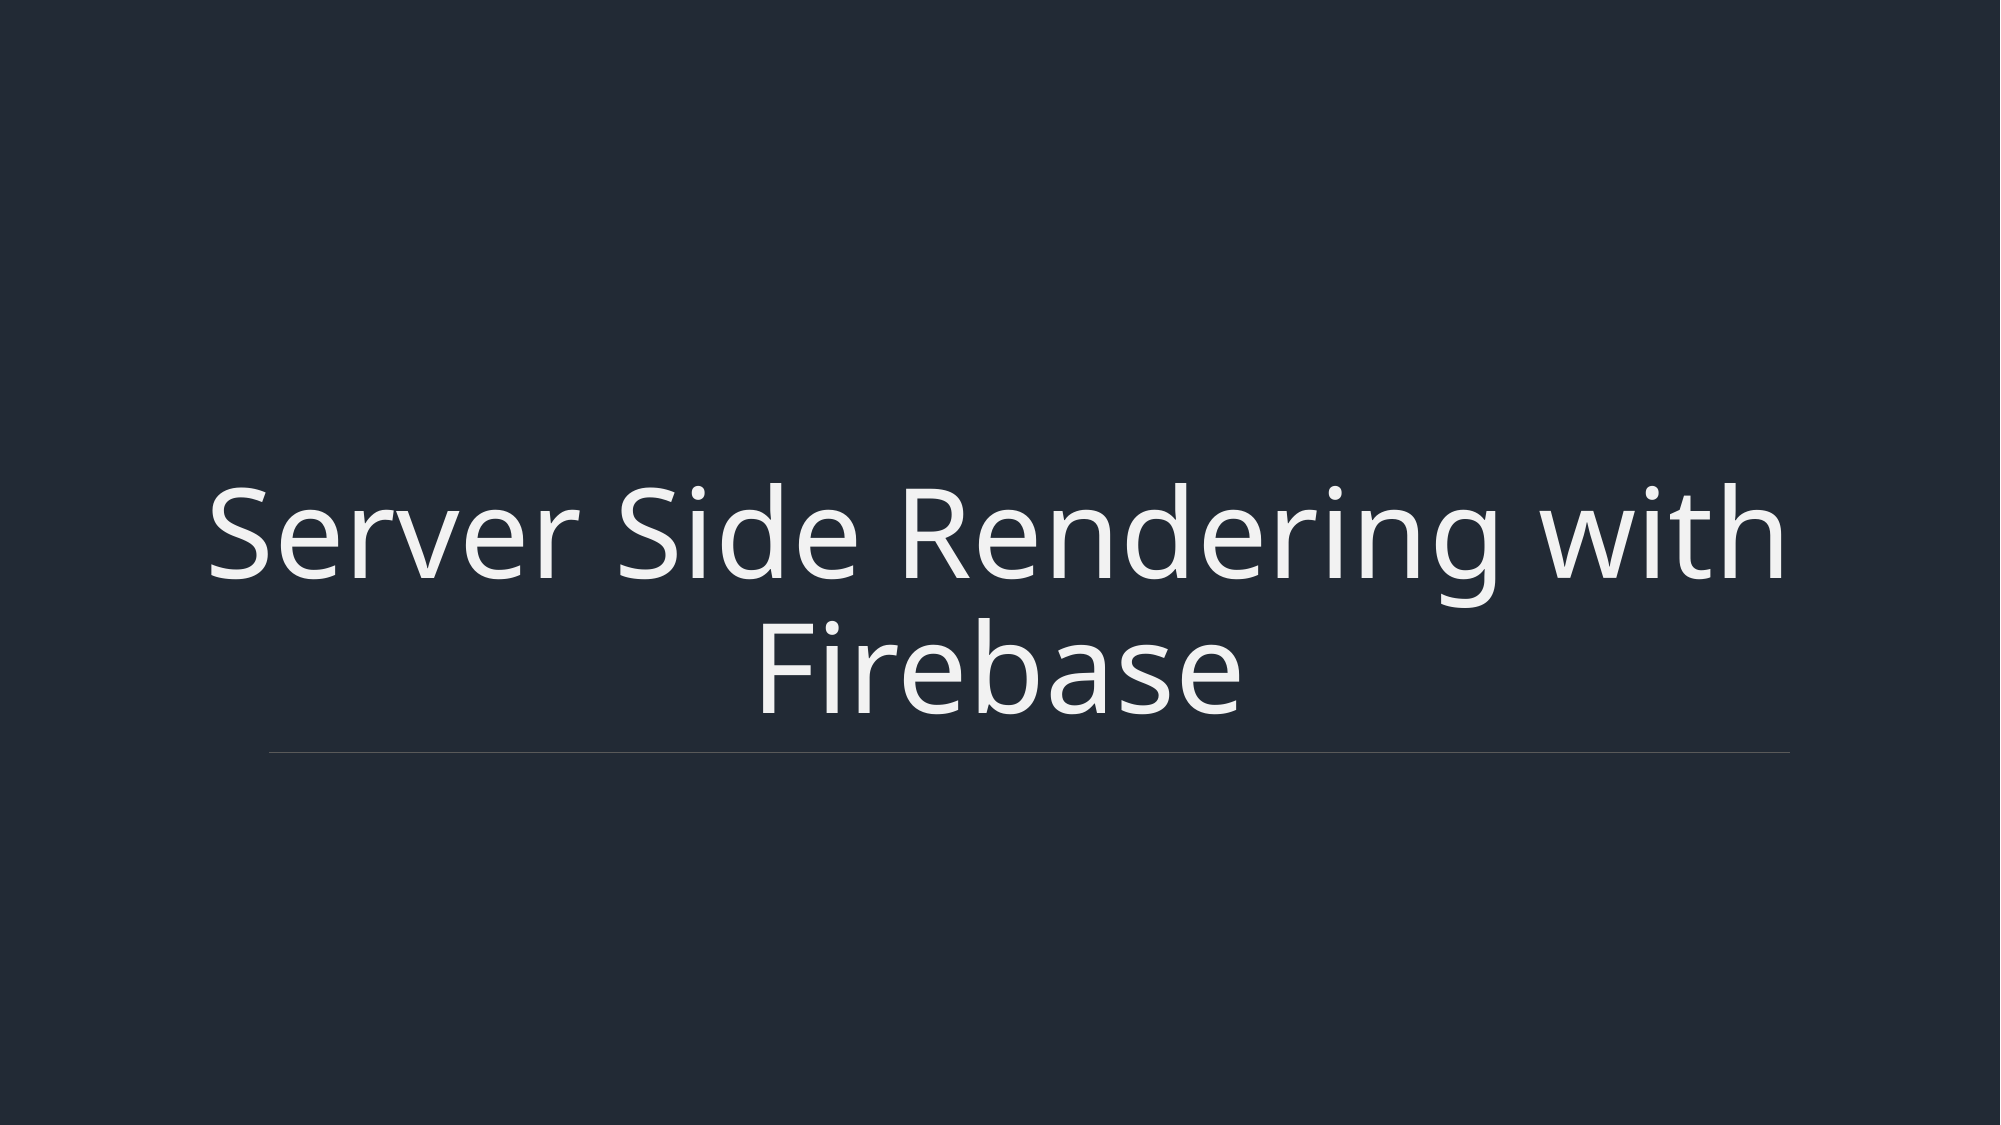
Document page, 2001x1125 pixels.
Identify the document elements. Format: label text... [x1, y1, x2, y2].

title Server Side Rendering with Firebase [136, 280, 1862, 749]
